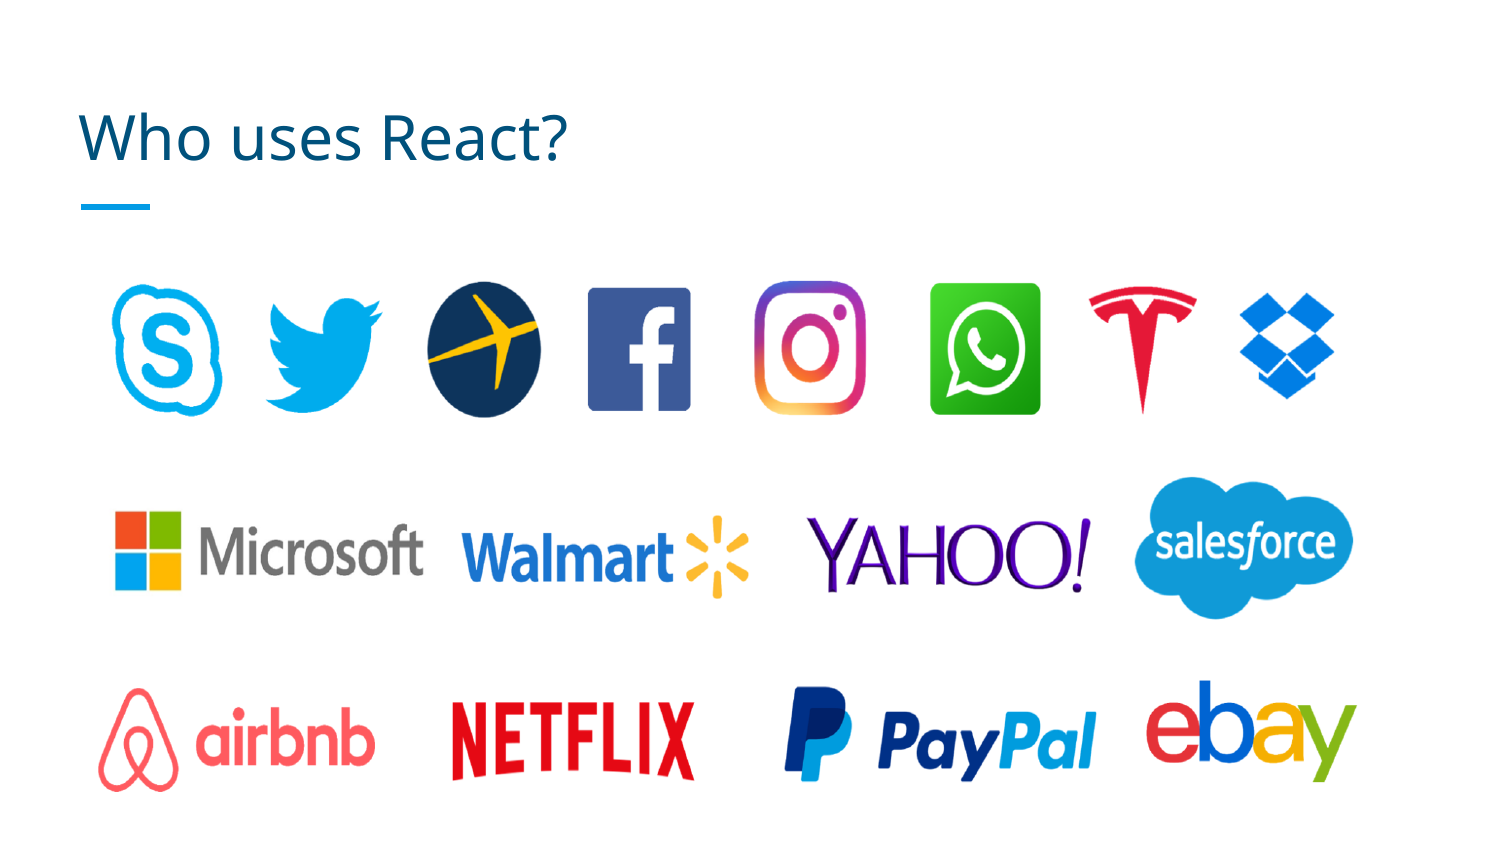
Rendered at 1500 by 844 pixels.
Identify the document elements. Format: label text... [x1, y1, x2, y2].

title Who uses React? [63, 75, 1437, 188]
picture [86, 278, 1363, 799]
